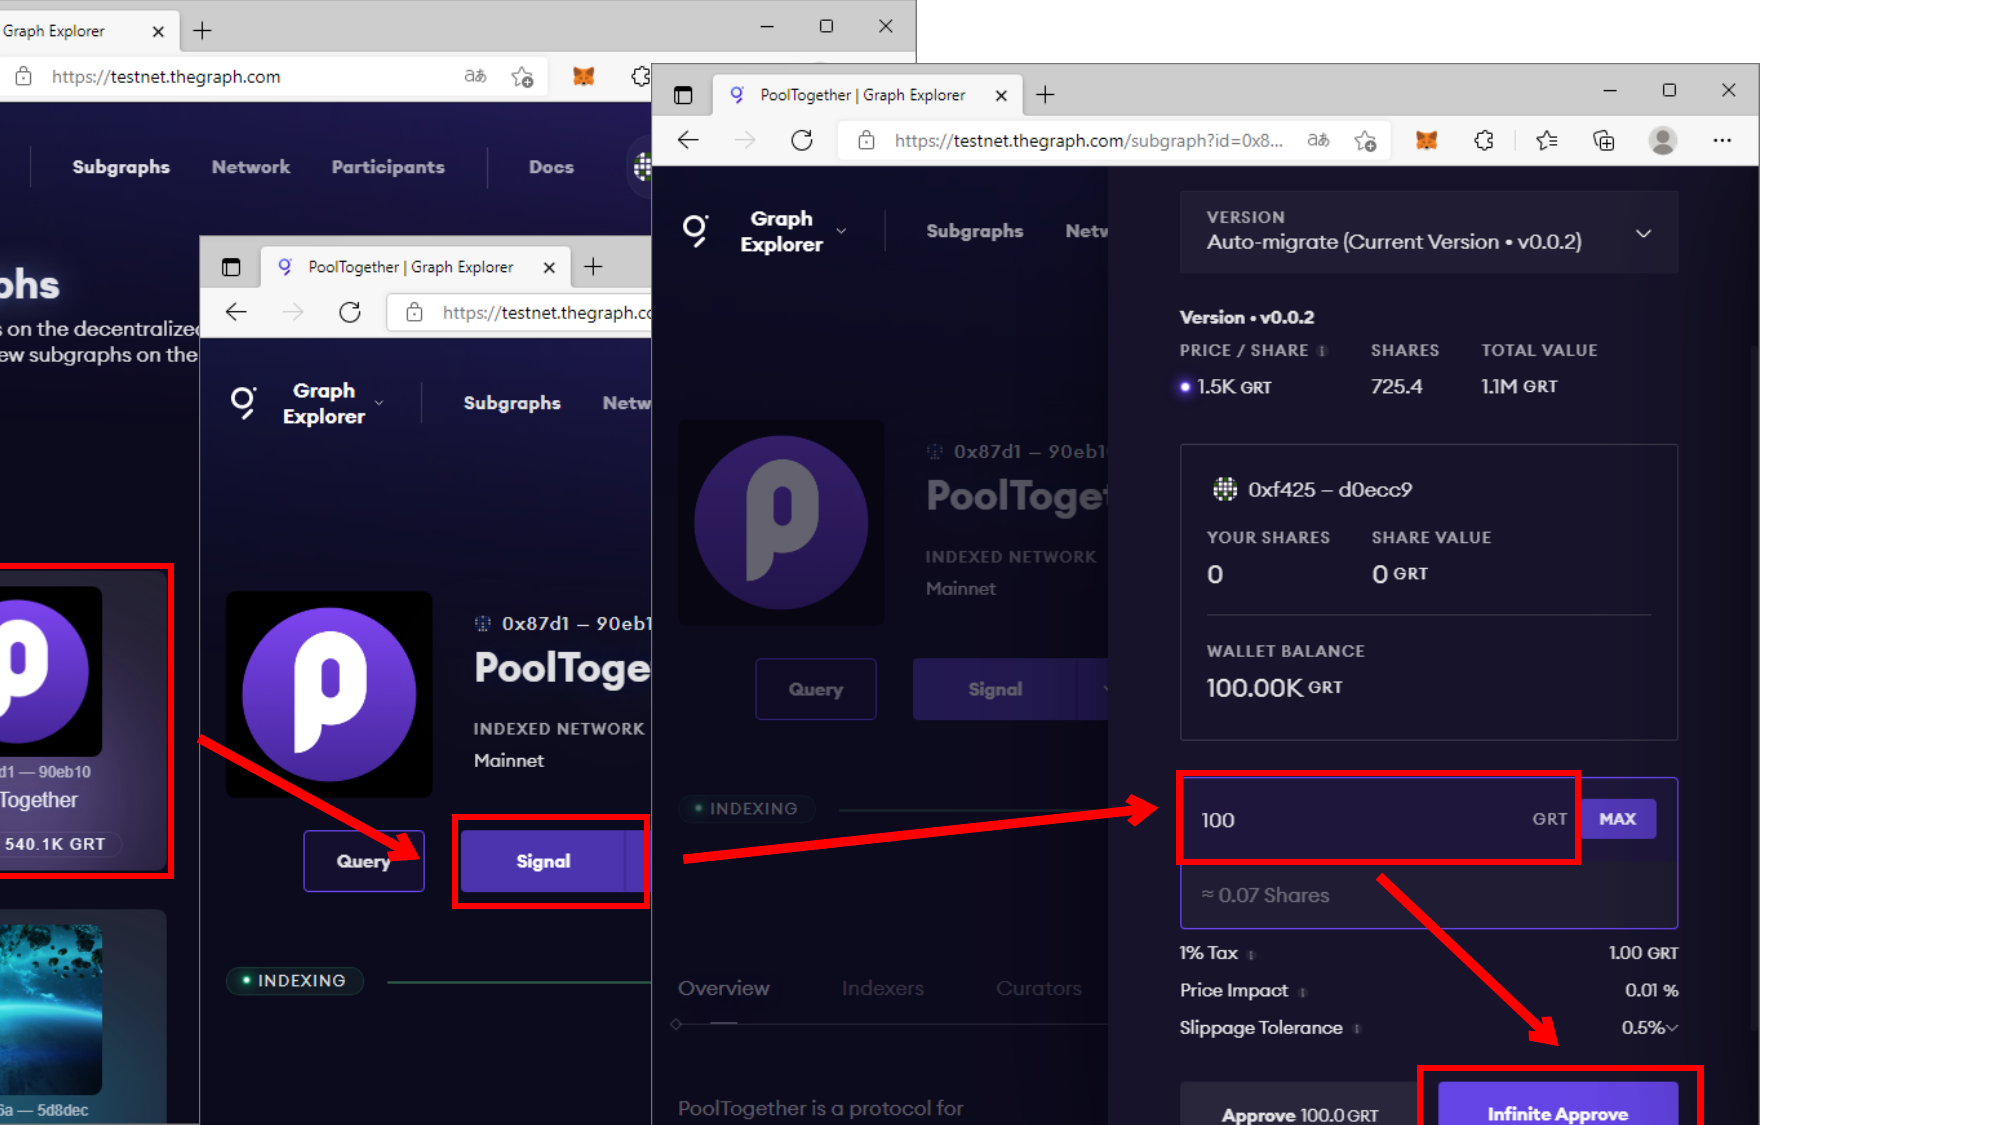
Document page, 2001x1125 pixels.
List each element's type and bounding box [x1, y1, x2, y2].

text_box [198, 737, 421, 860]
text_box [1378, 876, 1559, 1047]
picture [0, 0, 1760, 1125]
text_box [683, 807, 1159, 860]
